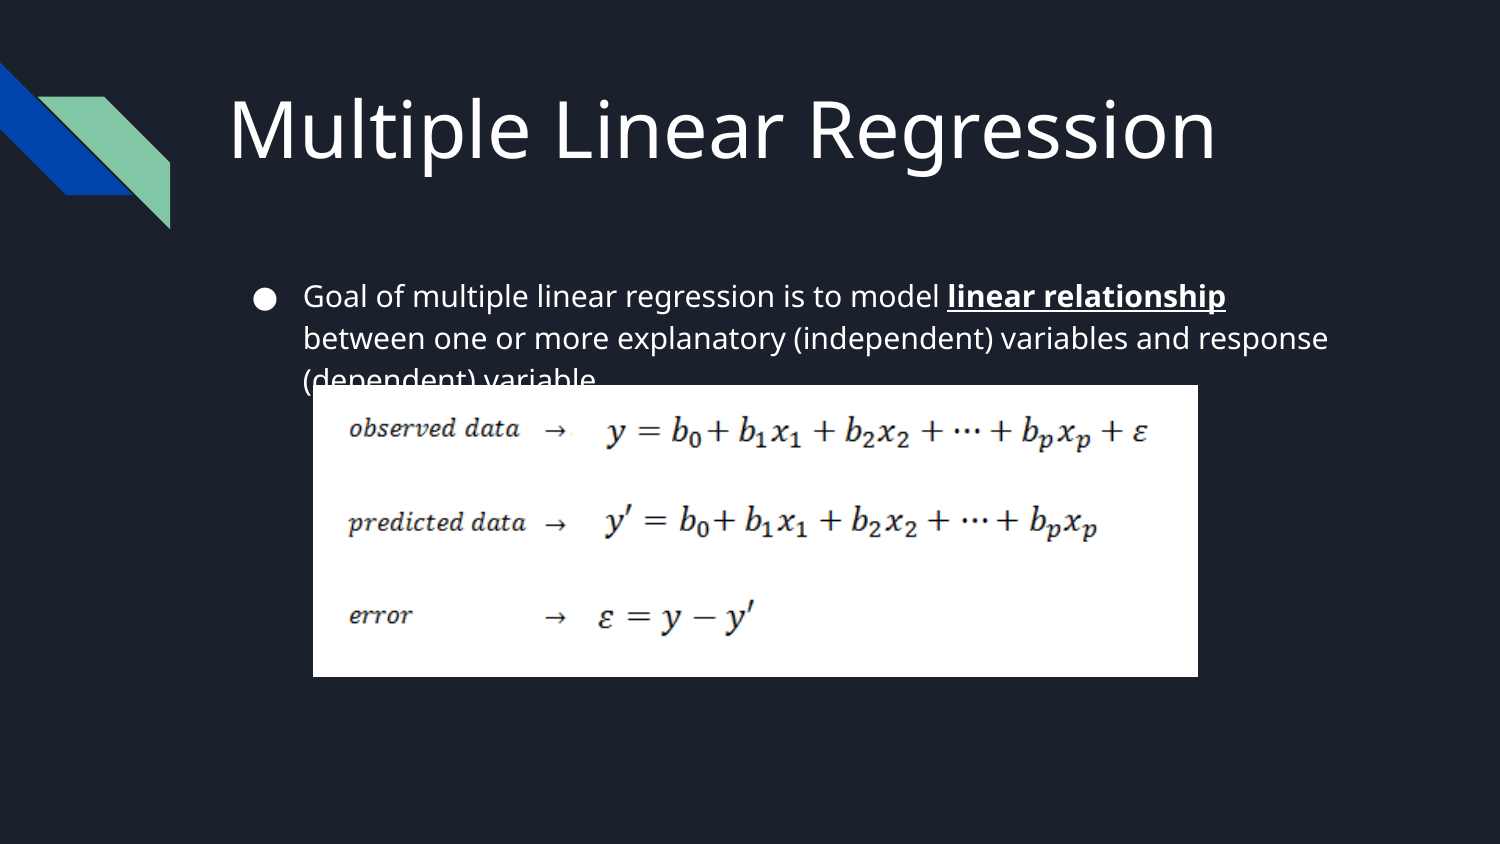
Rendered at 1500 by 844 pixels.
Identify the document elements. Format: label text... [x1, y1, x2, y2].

title Multiple Linear Regression [212, 64, 1368, 215]
picture [312, 385, 1198, 677]
list Goal of multiple linear regression is to model linear relationship between one or more explanatory (independent) variables and response (dependent) variable. [212, 257, 1368, 735]
